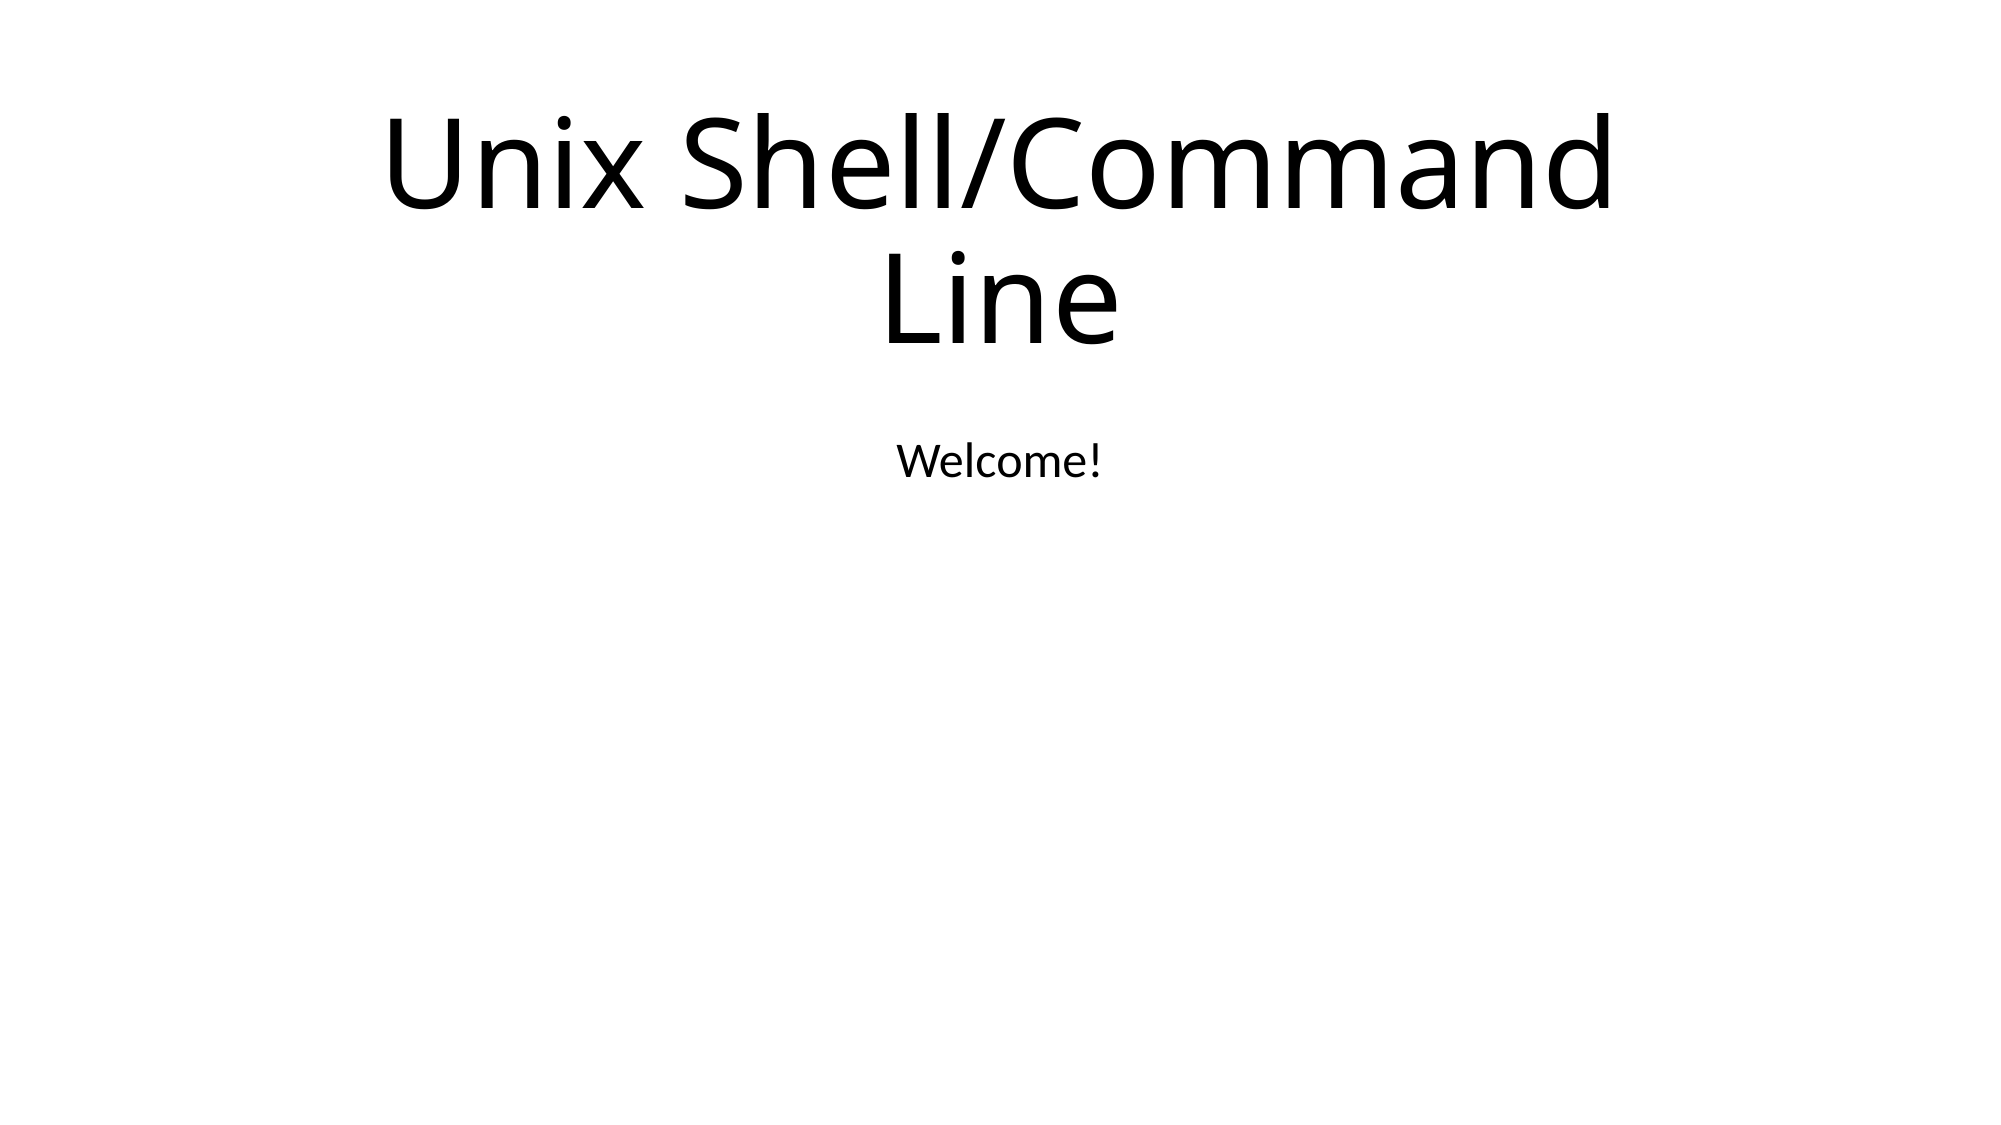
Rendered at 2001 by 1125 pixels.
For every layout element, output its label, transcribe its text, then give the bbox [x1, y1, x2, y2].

subtitle Welcome! [249, 426, 1750, 699]
title Unix Shell/Command Line [249, 0, 1750, 379]
